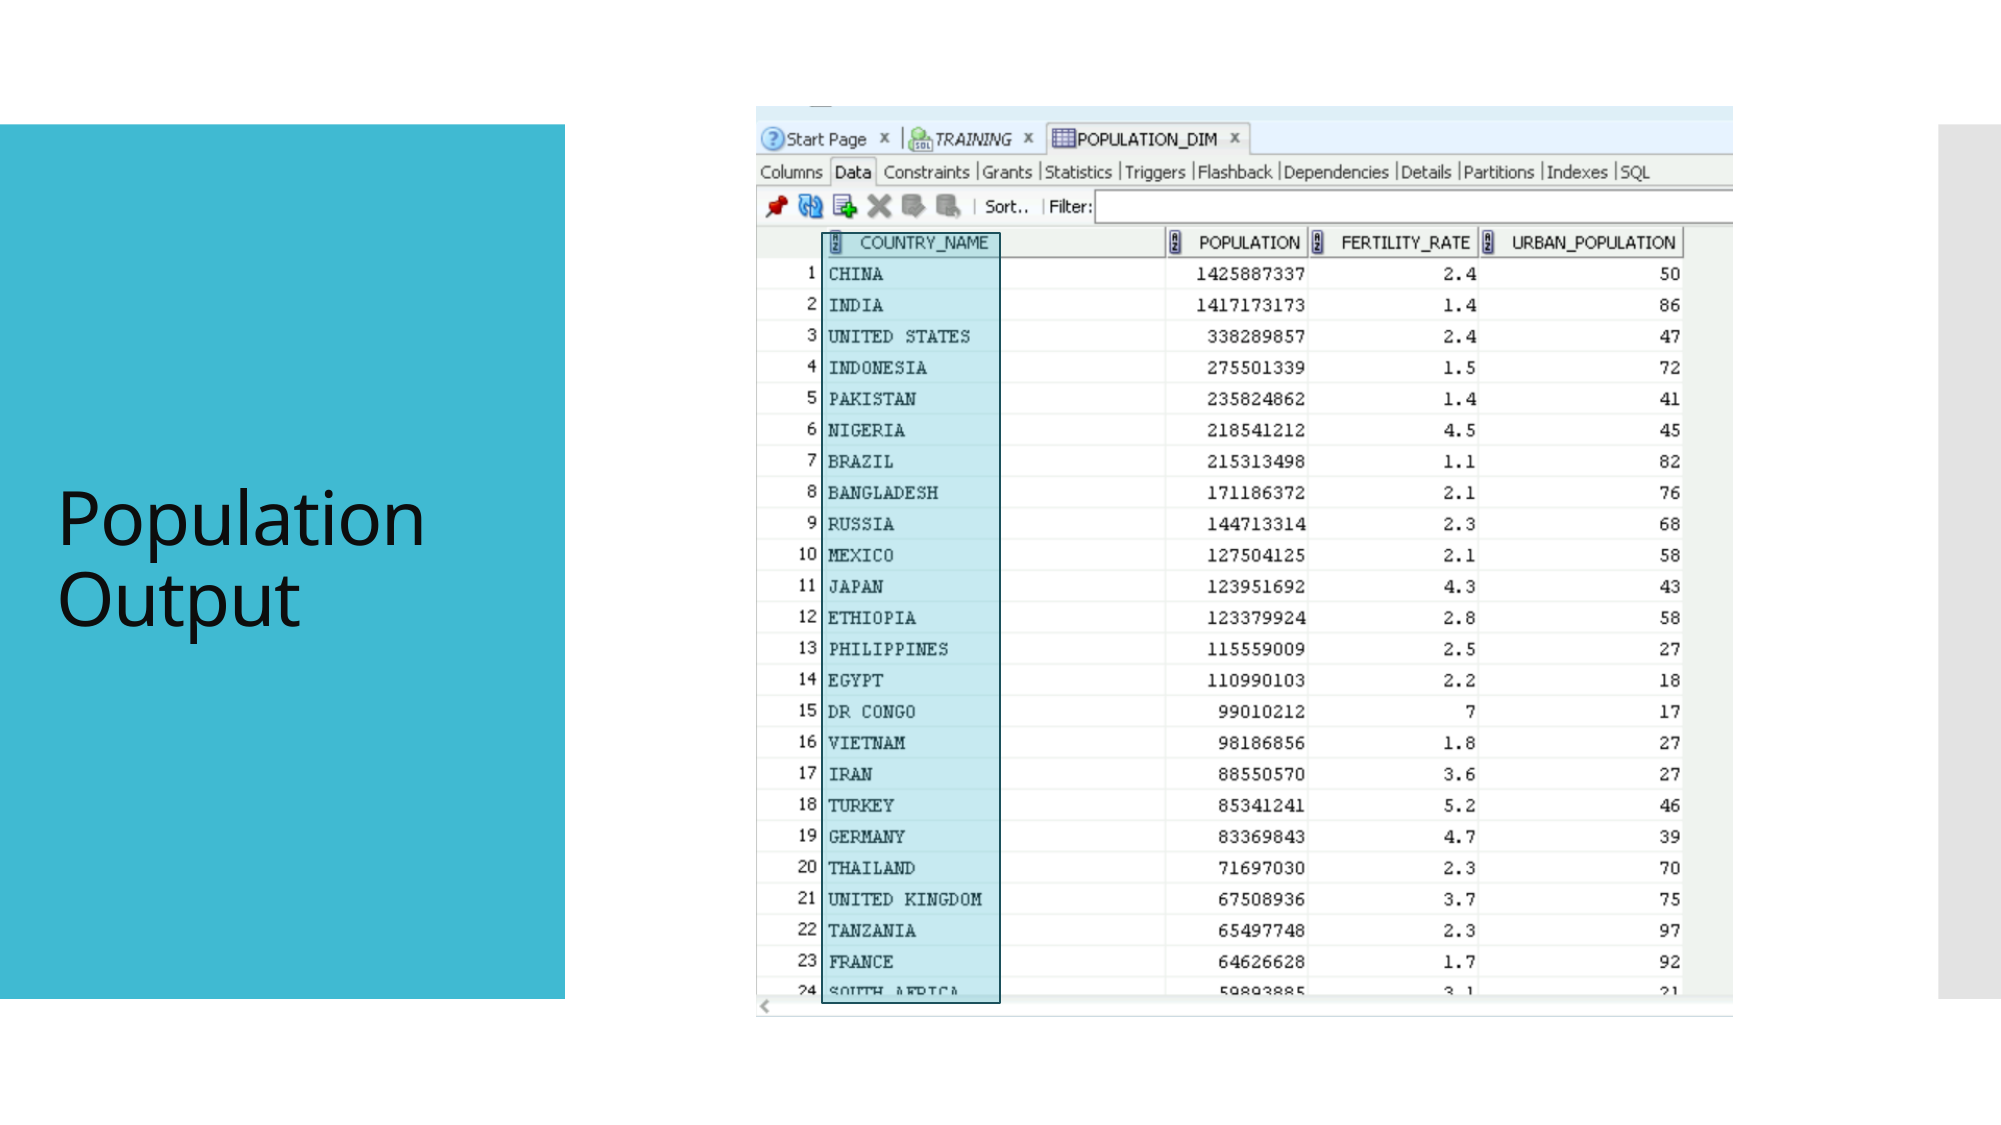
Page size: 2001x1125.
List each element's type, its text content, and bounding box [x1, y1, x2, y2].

picture [756, 106, 1734, 1018]
title Population Output [41, 184, 525, 940]
